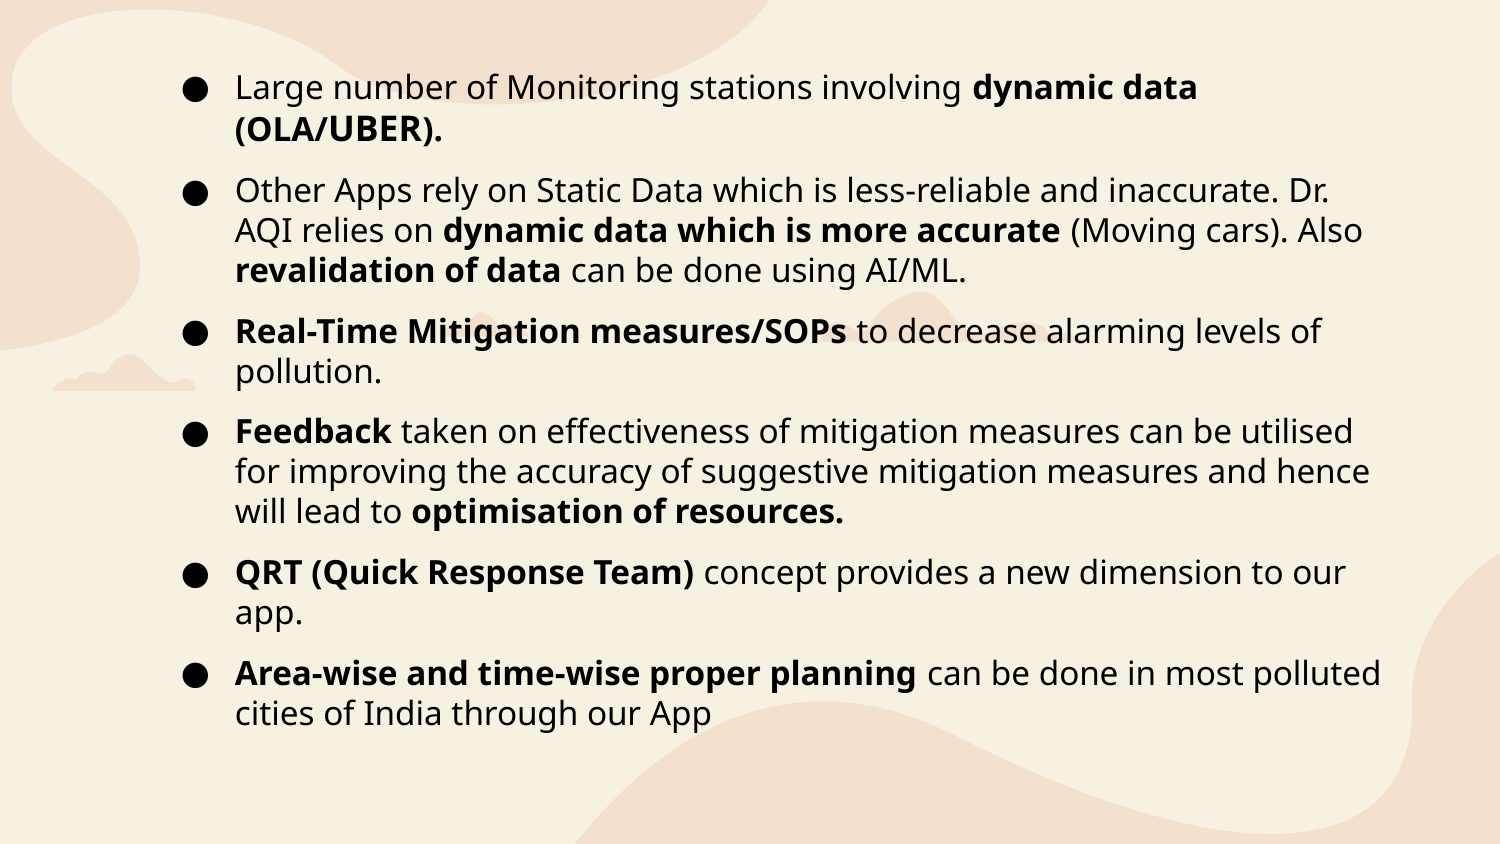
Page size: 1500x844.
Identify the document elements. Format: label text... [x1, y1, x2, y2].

text_box Large number of Monitoring stations involving dynamic data (OLA/UBER). Other Apps rely on Static Data which is less-reliable and inaccurate. Dr. AQI relies on dynamic data which is more accurate (Moving cars). Also revalidation of data can be done using AI/ML. Real-Time Mitigation measures/SOPs to decrease alarming levels of pollution. Feedback taken on effectiveness of mitigation measures can be utilised for improving the accuracy of suggestive mitigation measures and hence will lead to optimisation of resources. QRT (Quick Response Team) concept provides a new dimension to our app. Area-wise and time-wise proper planning can be done in most polluted cities of India through our App [144, 51, 1414, 747]
